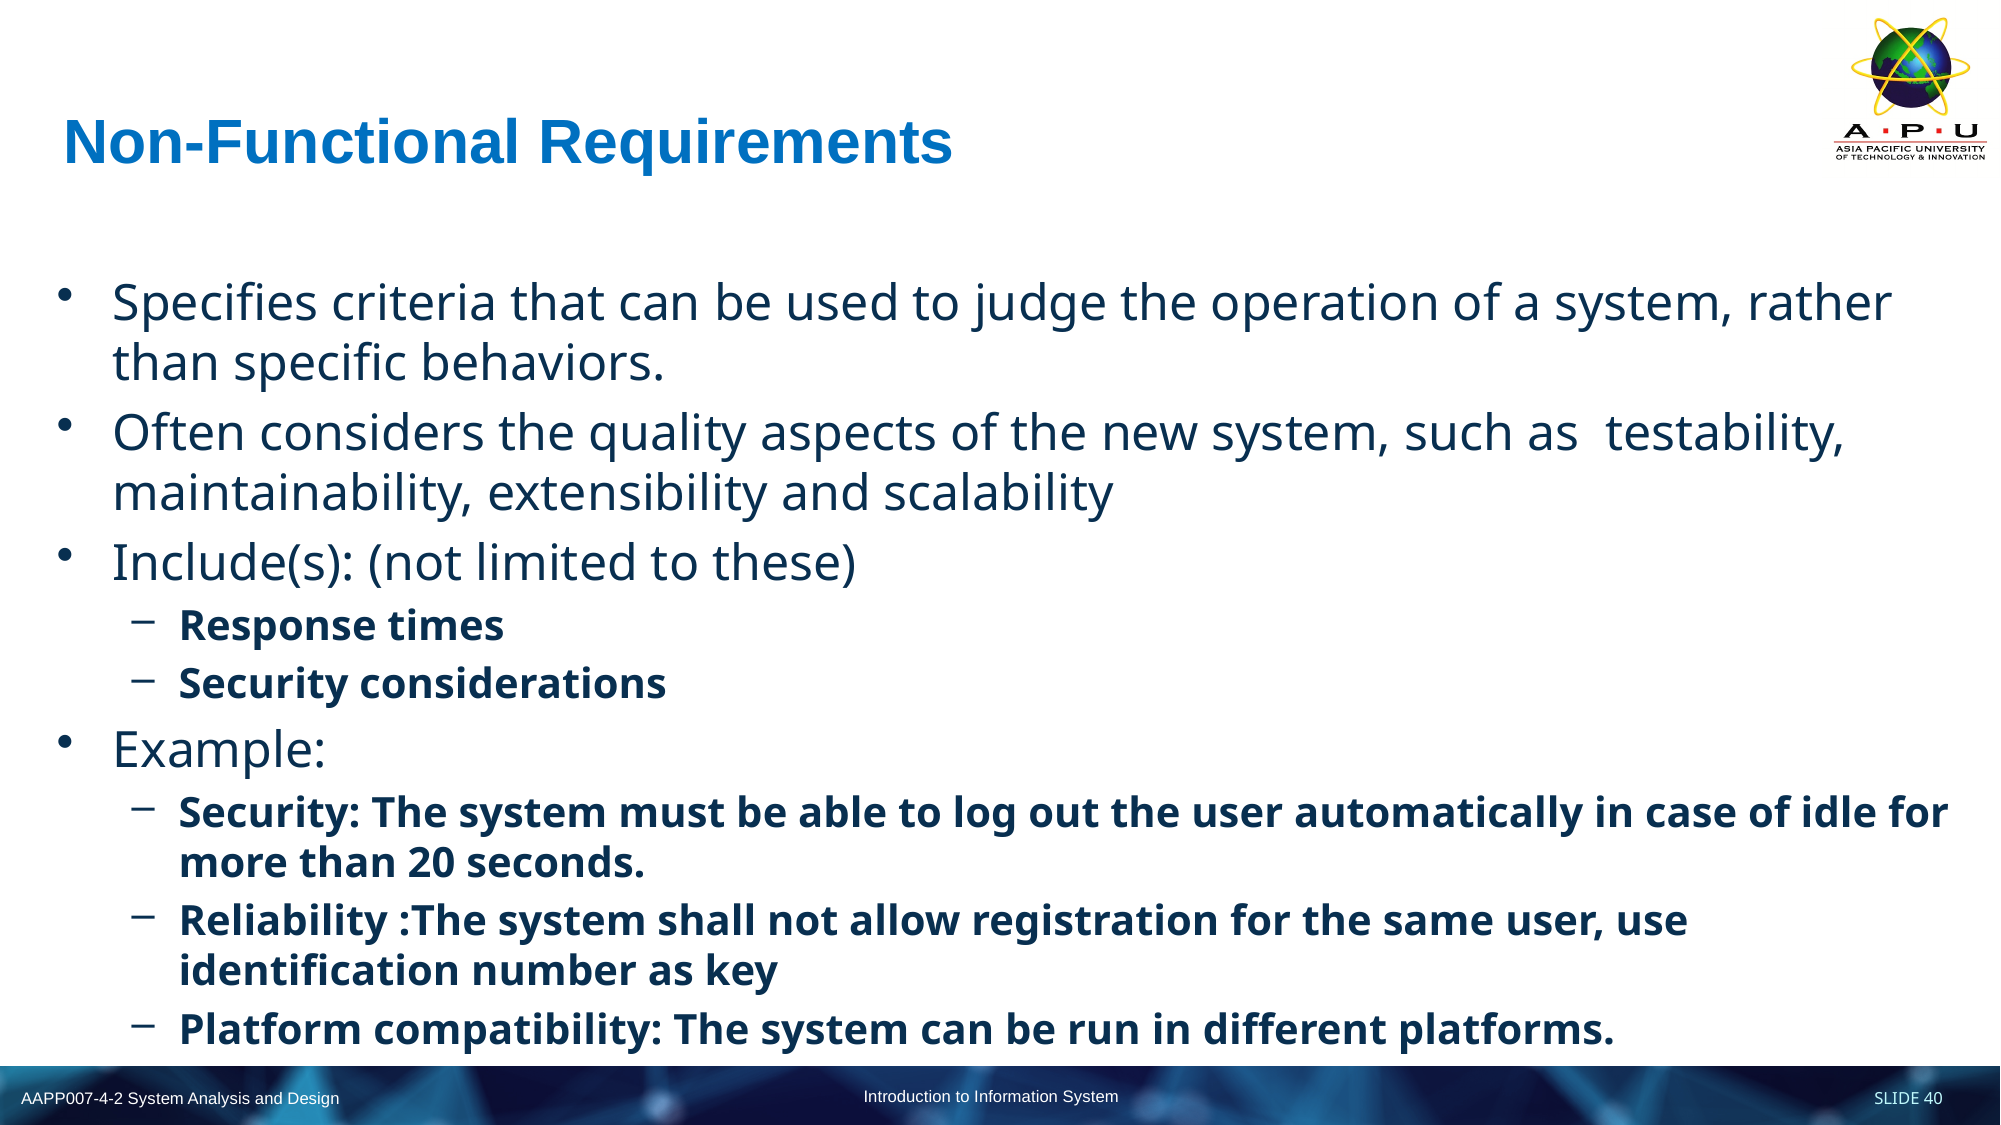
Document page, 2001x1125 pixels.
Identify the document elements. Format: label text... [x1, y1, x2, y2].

title Non-Functional Requirements [48, 45, 1764, 233]
picture [0, 1066, 2000, 1125]
picture [1822, 0, 2000, 178]
list Specifies criteria that can be used to judge the operation of a system, rather than specific behaviors. Often considers the quality aspects of the new system, such as testability, maintainability, extensibility and scalability Include(s): (not limited to these) Response times Security considerations Example: Security: The system must be able to log out the user automatically in case of idle for more than 20 seconds. Reliability :The system shall not allow registration for the same user, use identification number as key Platform compatibility: The system can be run in different platforms. [41, 263, 1969, 1091]
